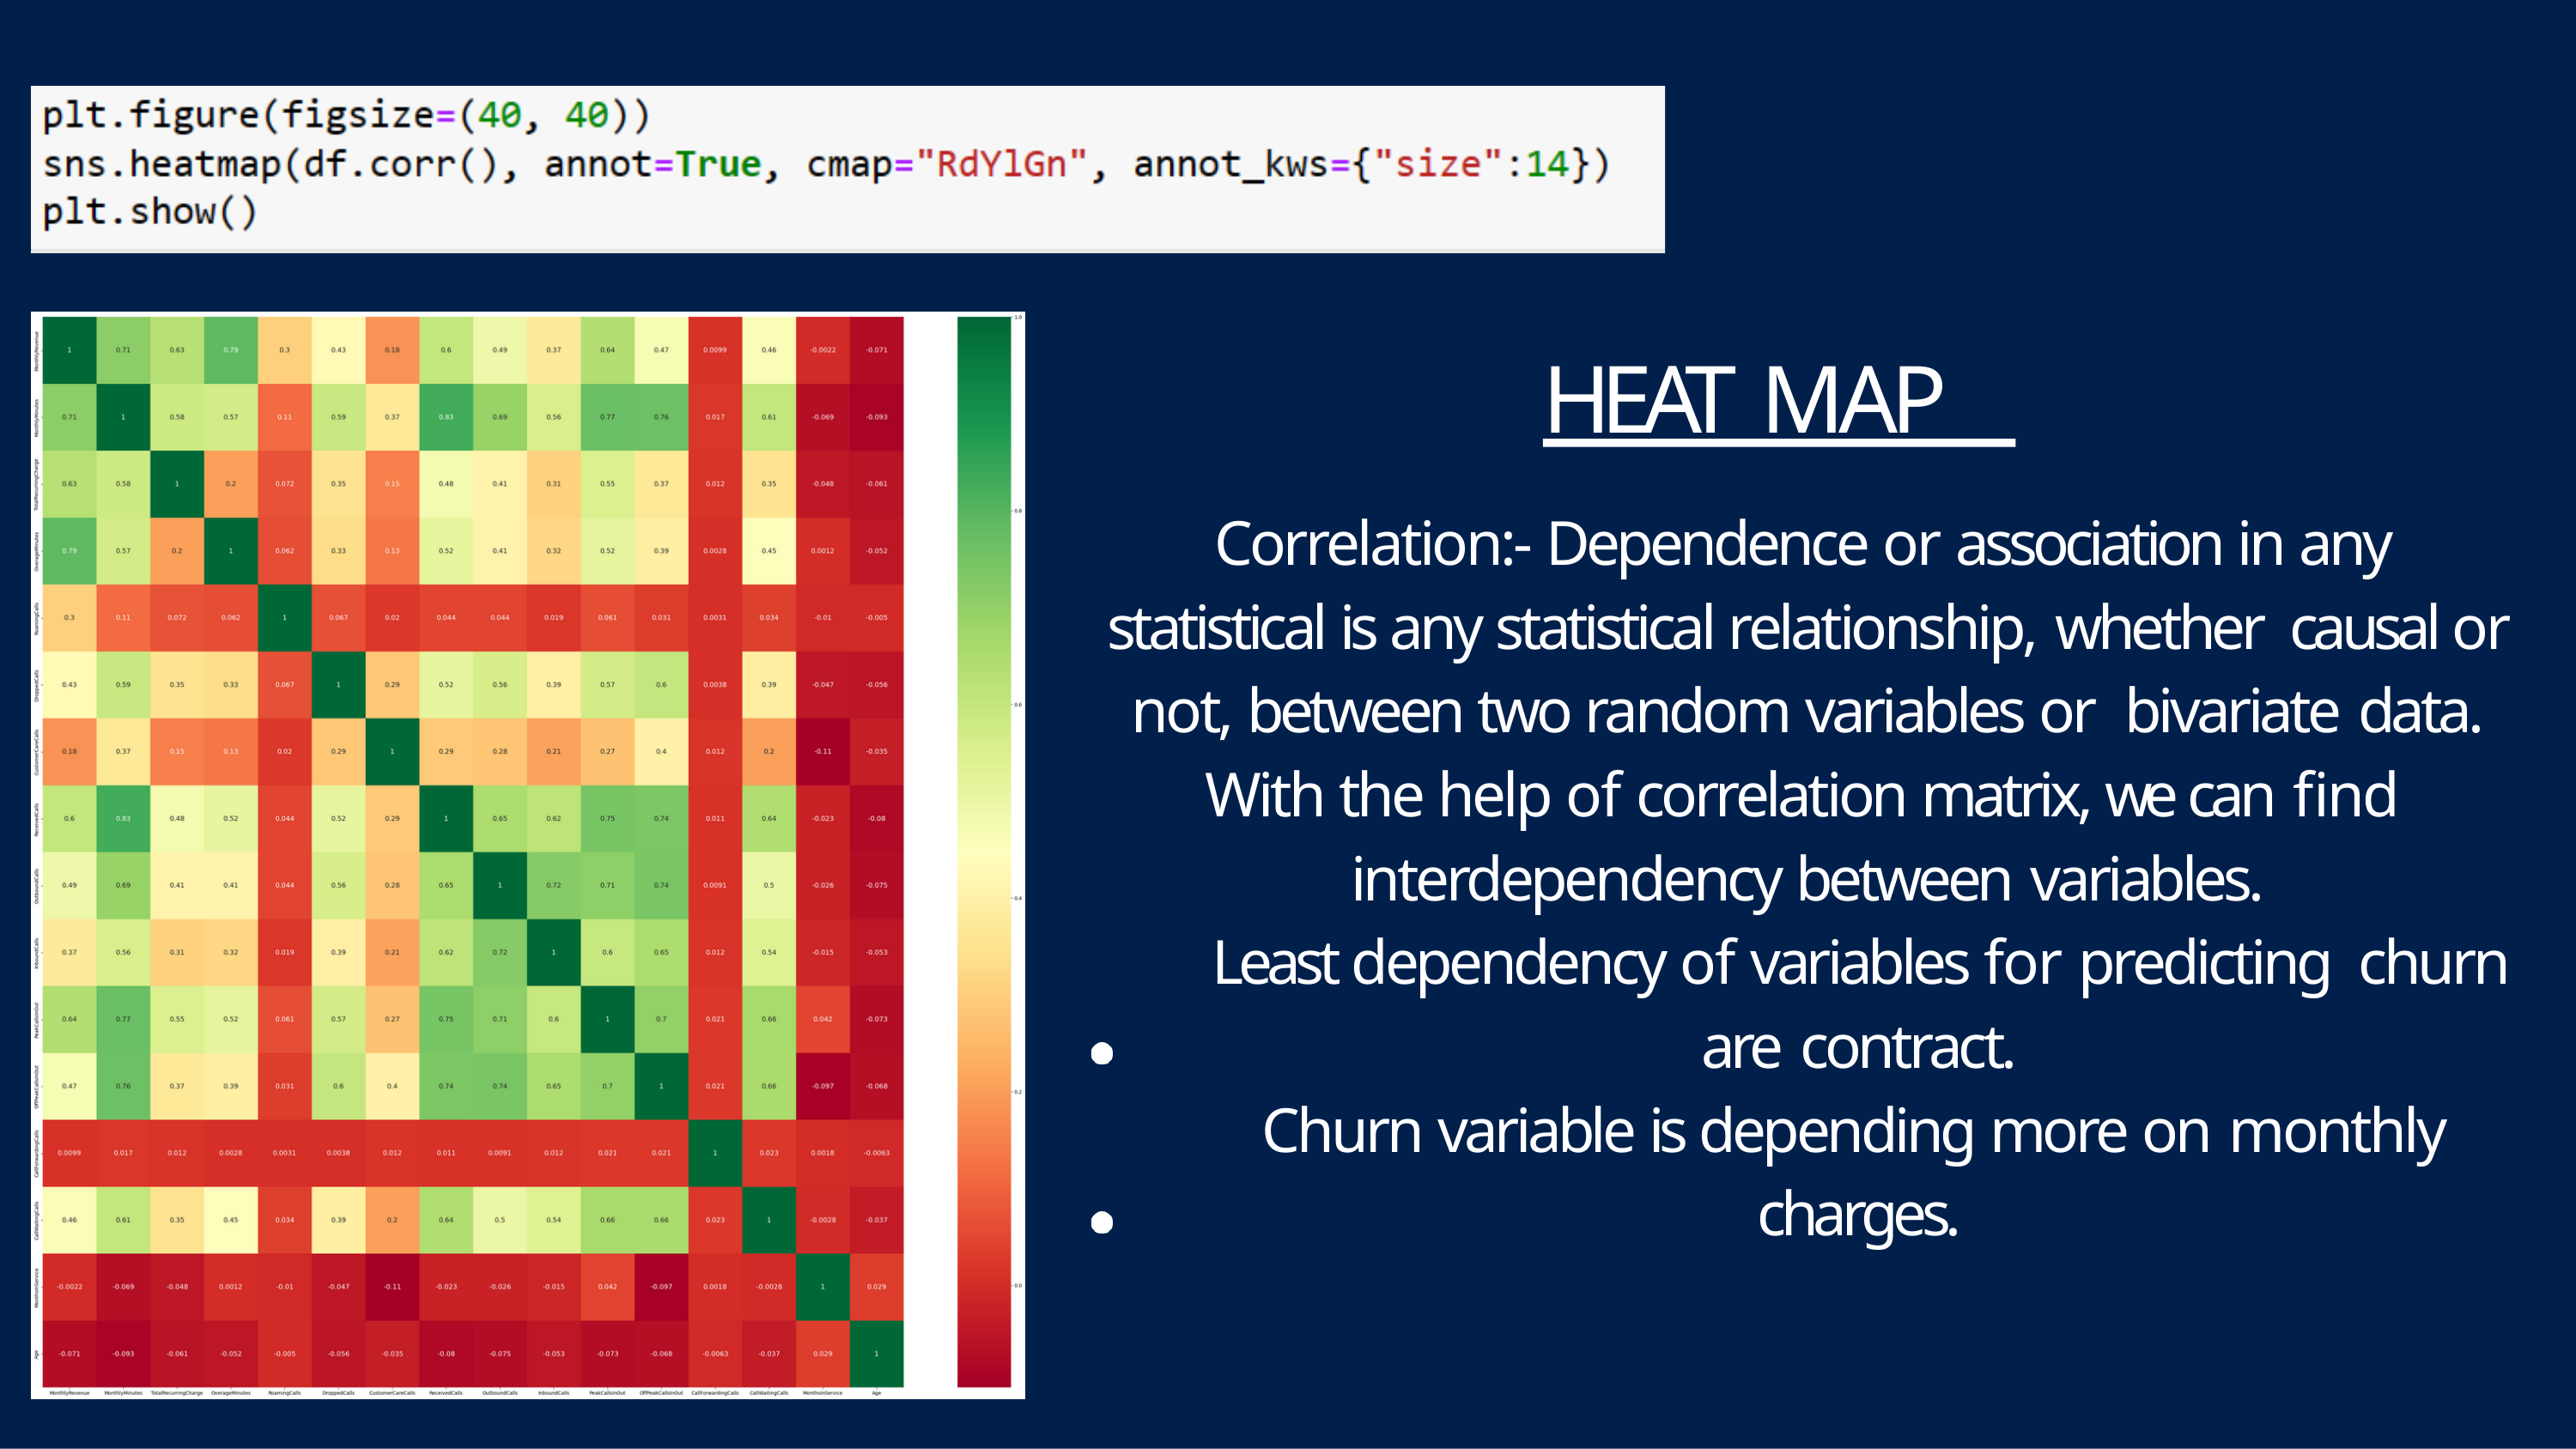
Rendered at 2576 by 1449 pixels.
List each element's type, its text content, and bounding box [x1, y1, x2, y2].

text_box [31, 312, 1025, 1399]
text_box [1091, 1042, 1099, 1064]
text_box [31, 86, 1666, 253]
title HEAT MAP [1540, 338, 2018, 492]
text_box Correlation:- Dependence or association in any statistical is any statistical relationship, whether causal or not, between two random variables or bivariate data. With the help of correlation matrix, we can find interdependency between variables. Least dependency of variables for predicting churn are contract. Churn variable is depending more on monthly charges. [1099, 492, 2531, 1248]
text_box [1091, 1211, 1099, 1234]
